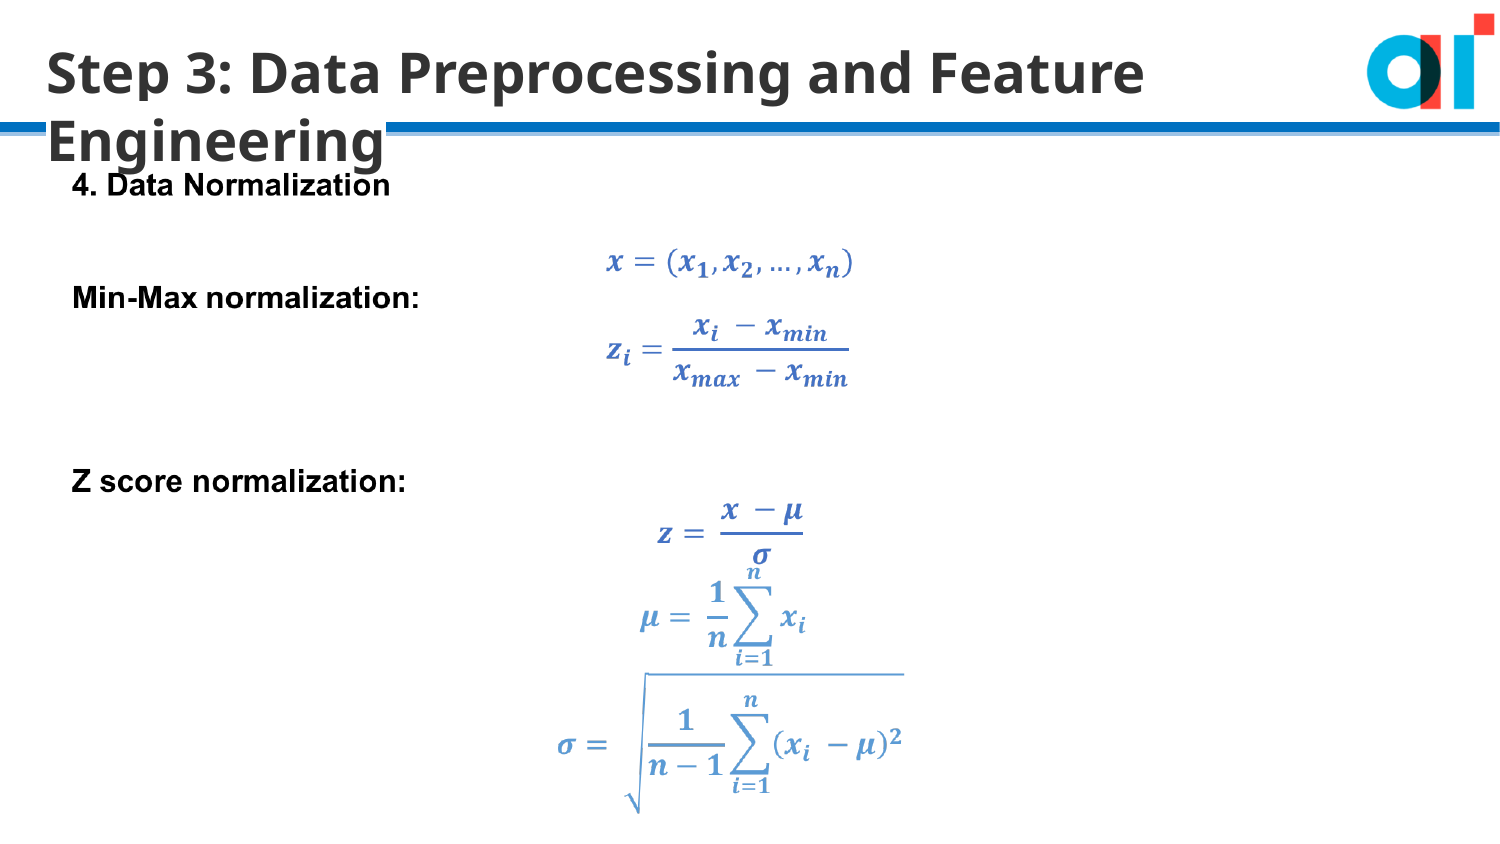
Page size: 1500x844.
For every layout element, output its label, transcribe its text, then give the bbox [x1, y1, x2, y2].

picture [1355, 0, 1500, 121]
text_box [60, 159, 1400, 844]
text_box Step 3: Data Preprocessing and Feature Engineering [35, 26, 1400, 114]
